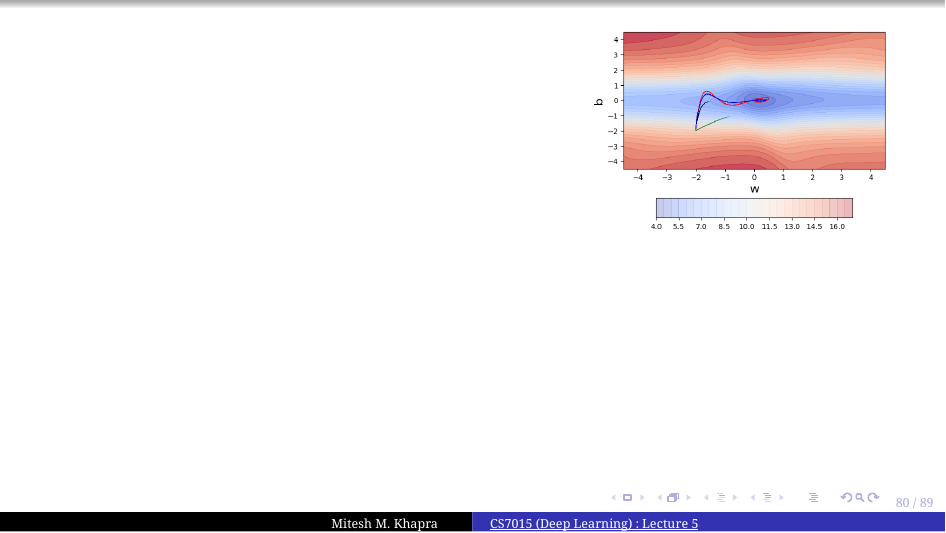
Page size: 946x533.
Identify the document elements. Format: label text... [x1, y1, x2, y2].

text_box 80 / 89 [893, 493, 942, 510]
picture [594, 31, 886, 229]
picture [0, 0, 945, 8]
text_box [0, 511, 946, 532]
